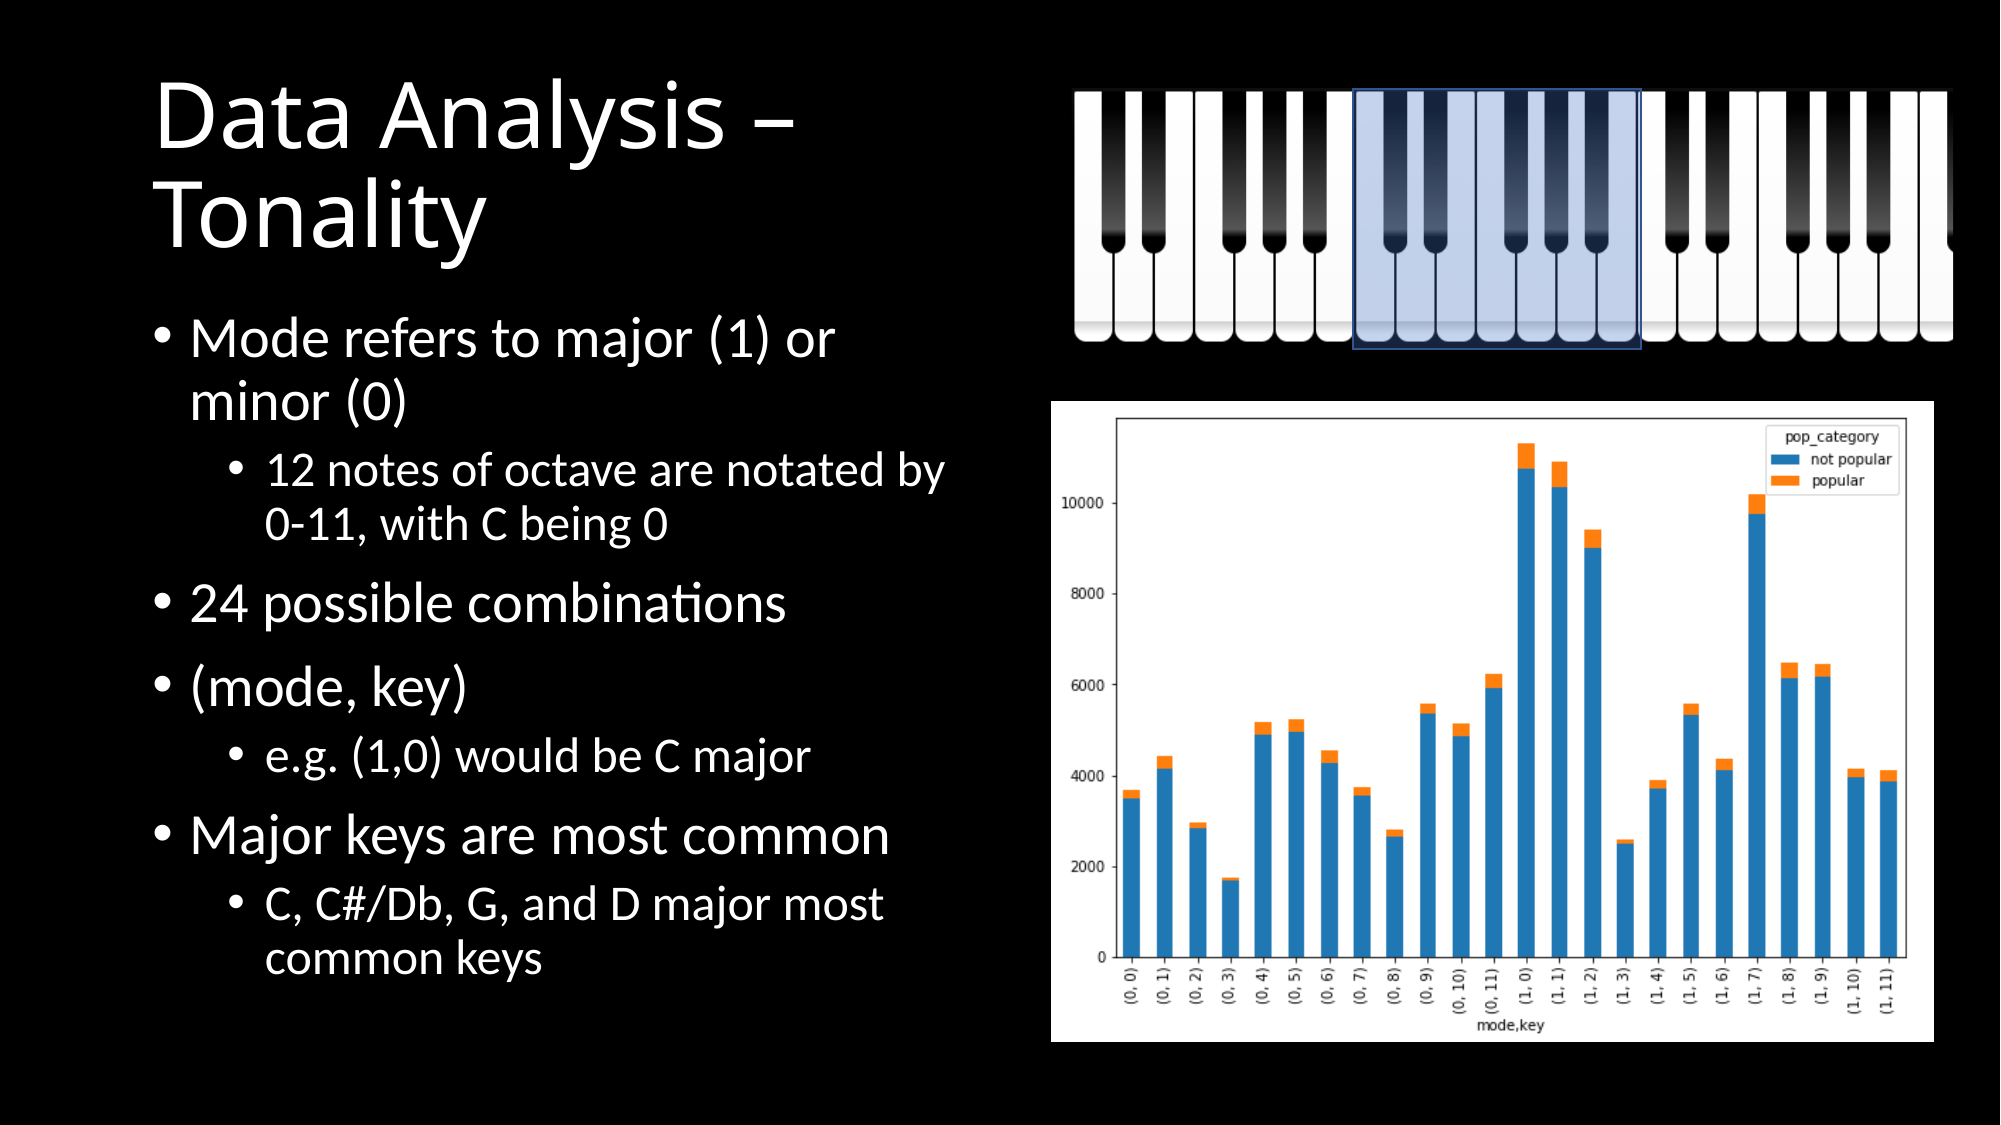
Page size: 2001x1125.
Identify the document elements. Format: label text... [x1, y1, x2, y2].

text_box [1071, 88, 1954, 350]
picture [1051, 401, 1934, 1042]
title Data Analysis – Tonality [137, 59, 1052, 278]
list Mode refers to major (1) or minor (0) 12 notes of octave are notated by 0-11, with C being 0 24 possible combinations (mode, key) e.g. (1,0) would be C major Major keys are most common C, C#/Db, G, and D major most common keys [137, 299, 982, 1014]
